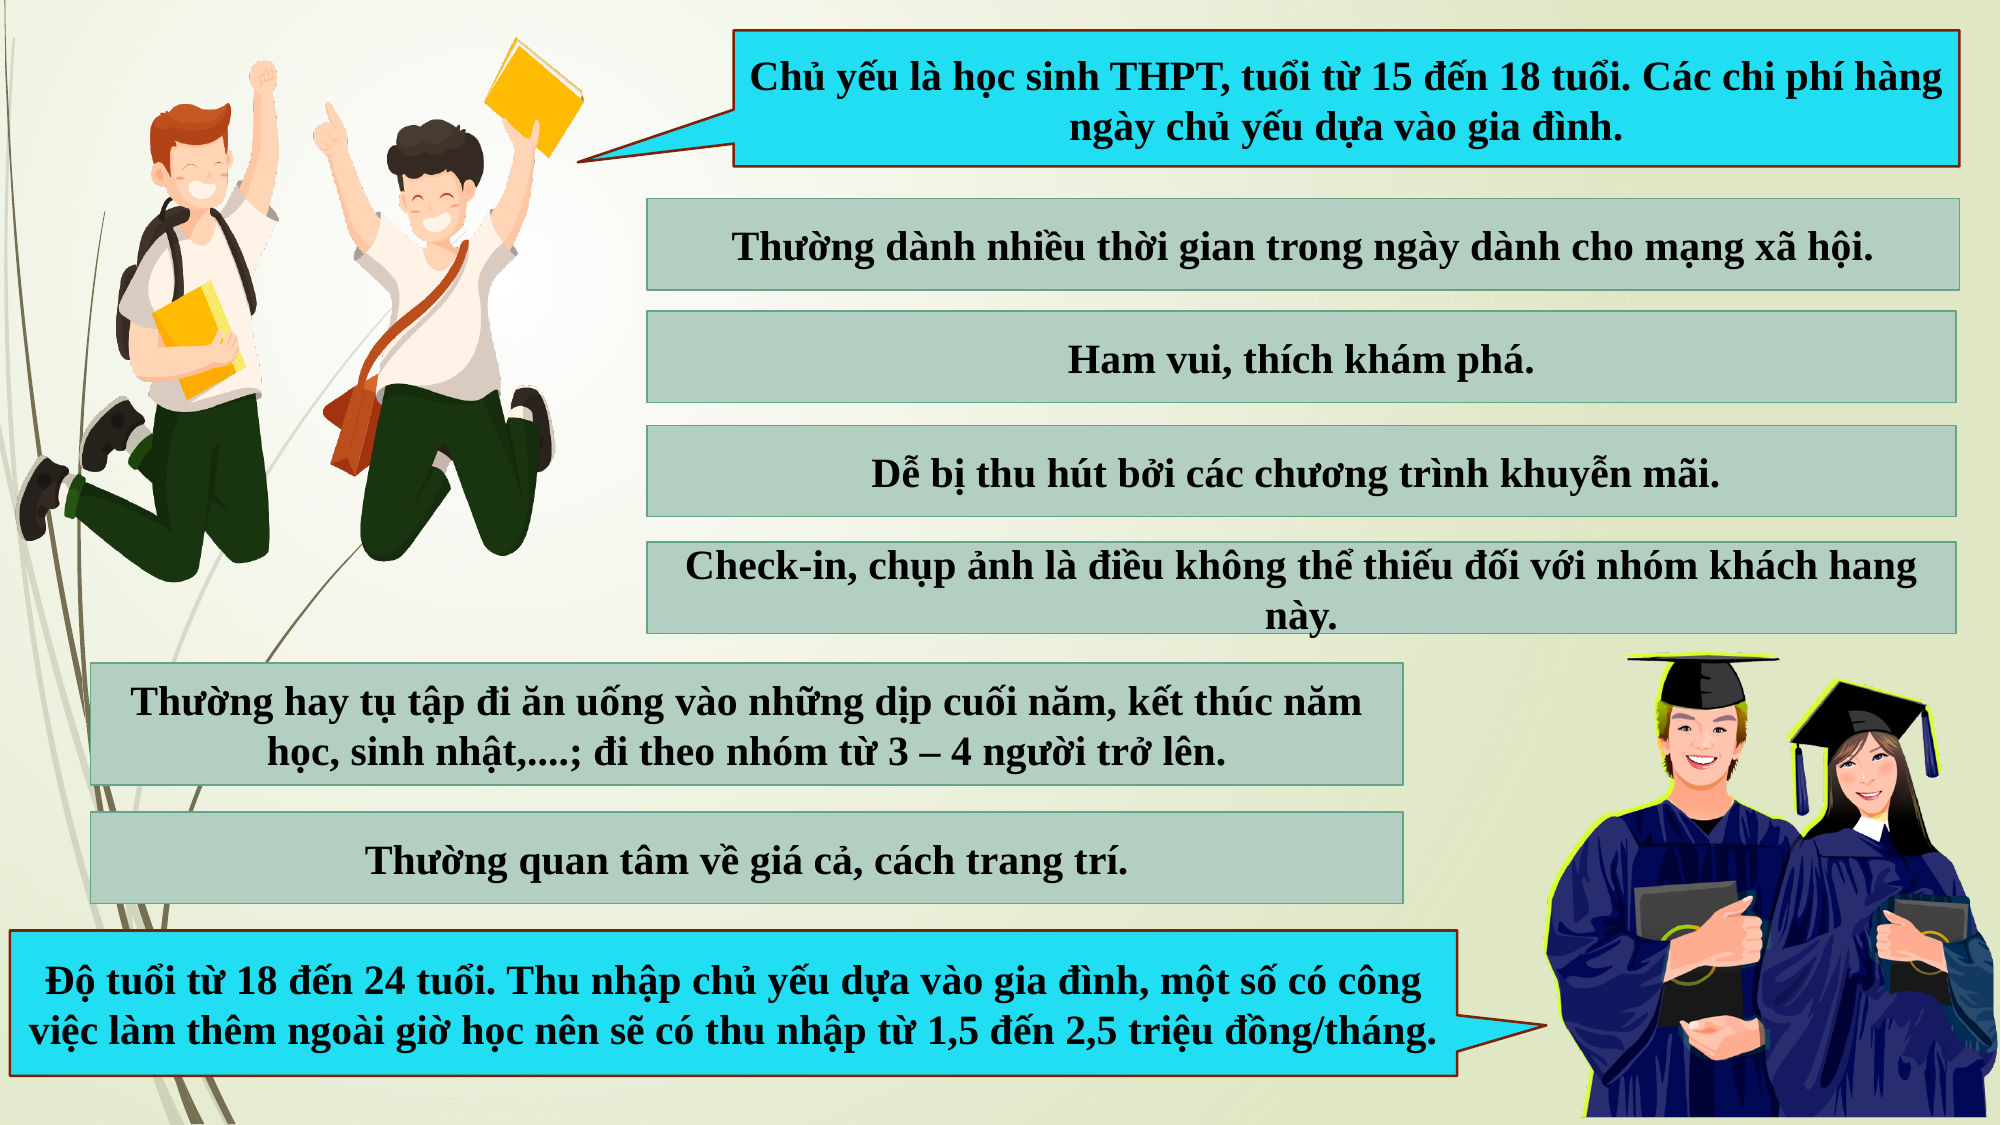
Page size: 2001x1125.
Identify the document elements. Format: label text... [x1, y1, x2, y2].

picture [0, 17, 599, 605]
picture [1470, 592, 2001, 1125]
text_box Độ tuổi từ 18 đến 24 tuổi. Thu nhập chủ yếu dựa vào gia đình, một số có công việc làm thêm ngoài giờ học nên sẽ có thu nhập từ 1,5 đến 2,5 triệu đồng/tháng. [8, 929, 1465, 1078]
text_box Ham vui, thích khám phá. [646, 310, 1957, 403]
text_box Chủ yếu là học sinh THPT, tuổi từ 15 đến 18 tuổi. Các chi phí hàng ngày chủ yếu dựa vào gia đình. [603, 29, 1961, 168]
text_box Check-in, chụp ảnh là điều không thể thiếu đối với nhóm khách hang này. [646, 541, 1957, 634]
text_box Dễ bị thu hút bởi các chương trình khuyễn mãi. [646, 425, 1957, 517]
text_box Thường hay tụ tập đi ăn uống vào những dịp cuối năm, kết thúc năm học, sinh nhật,....; đi theo nhóm từ 3 – 4 người trở lên. [90, 662, 1404, 786]
text_box Thường dành nhiều thời gian trong ngày dành cho mạng xã hội. [646, 198, 1960, 291]
text_box Thường quan tâm về giá cả, cách trang trí. [90, 811, 1404, 904]
